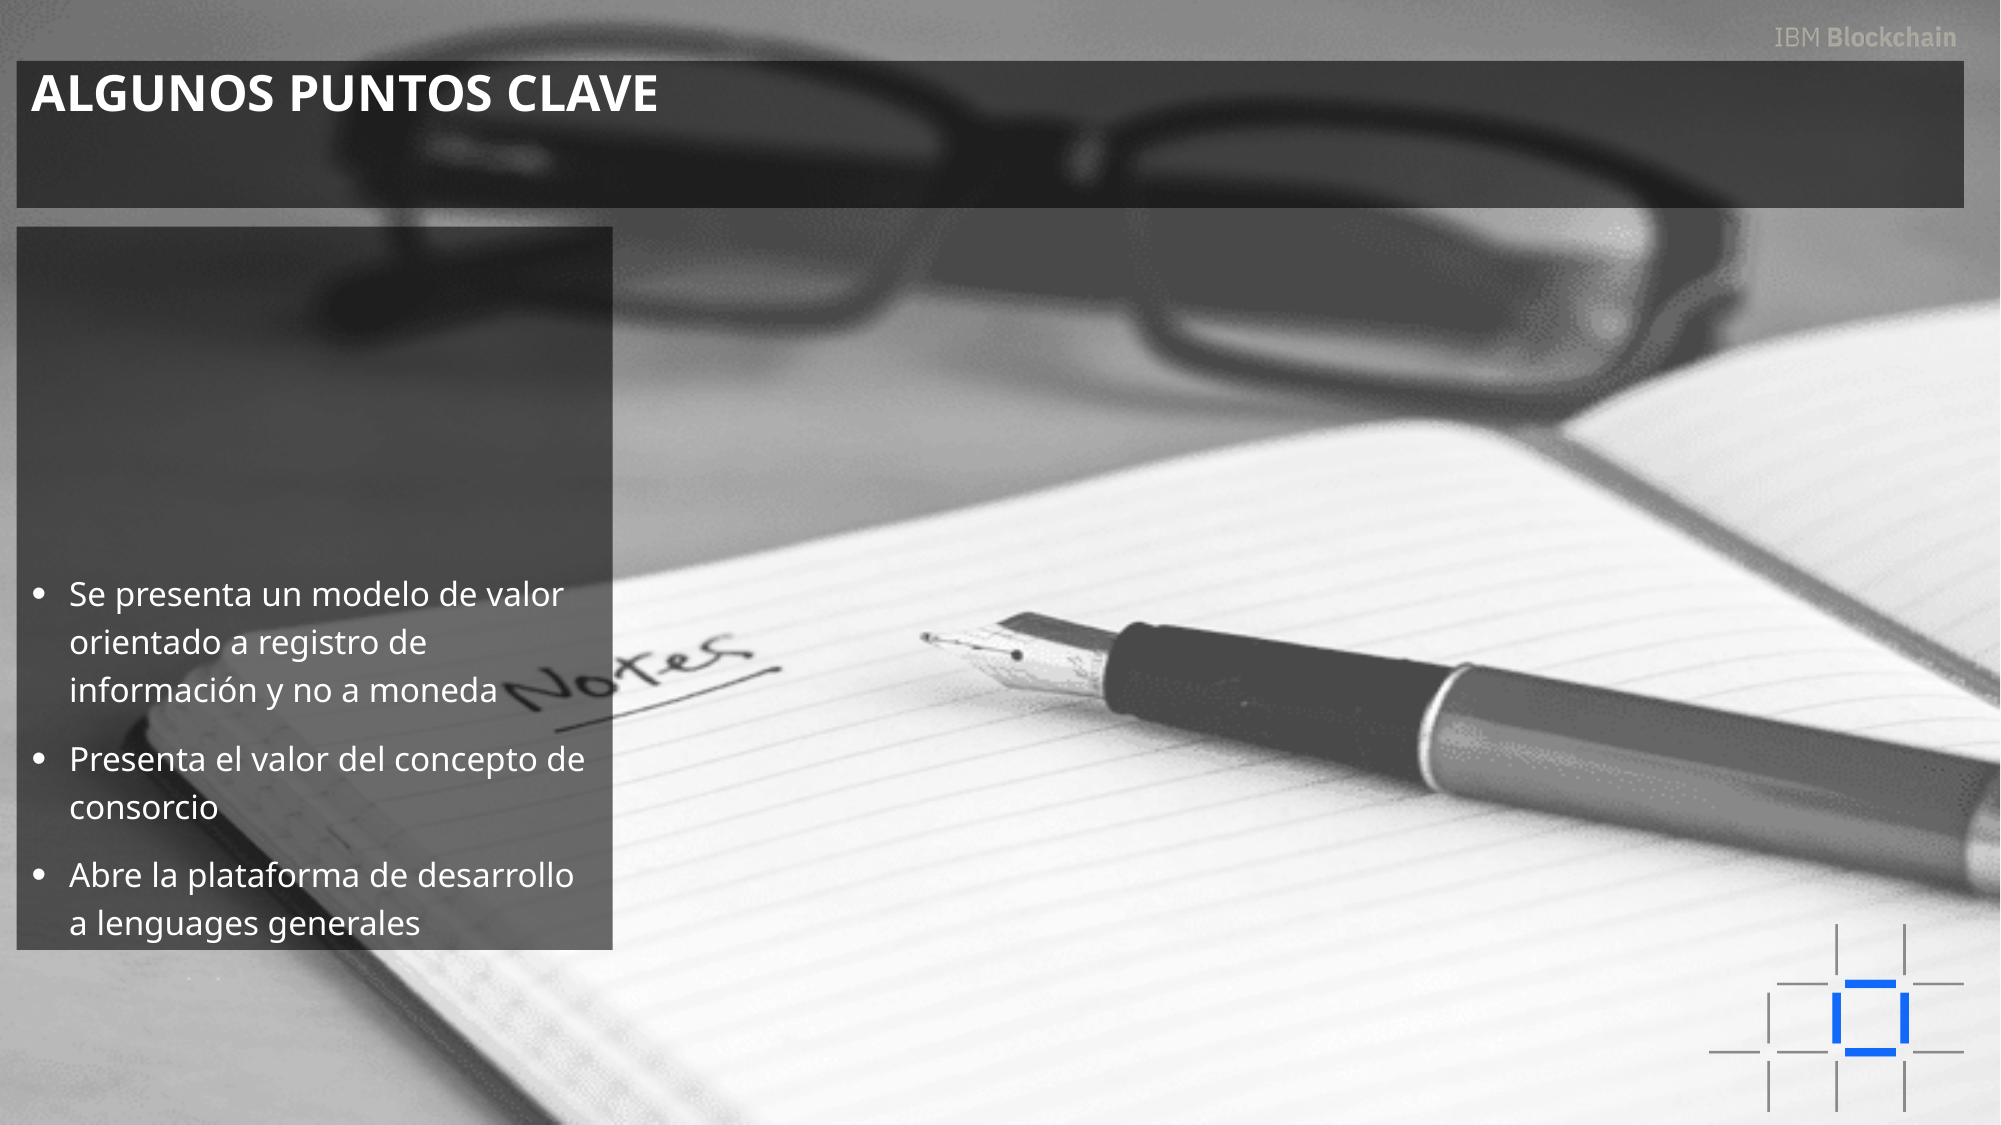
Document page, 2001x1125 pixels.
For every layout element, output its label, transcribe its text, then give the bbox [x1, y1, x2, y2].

list Se presenta un modelo de valor orientado a registro de información y no a moneda Presenta el valor del concepto de consorcio Abre la plataforma de desarrollo a lenguages generales [16, 226, 613, 950]
picture [0, 0, 2001, 1125]
title Algunos puntos clave [16, 60, 1964, 208]
